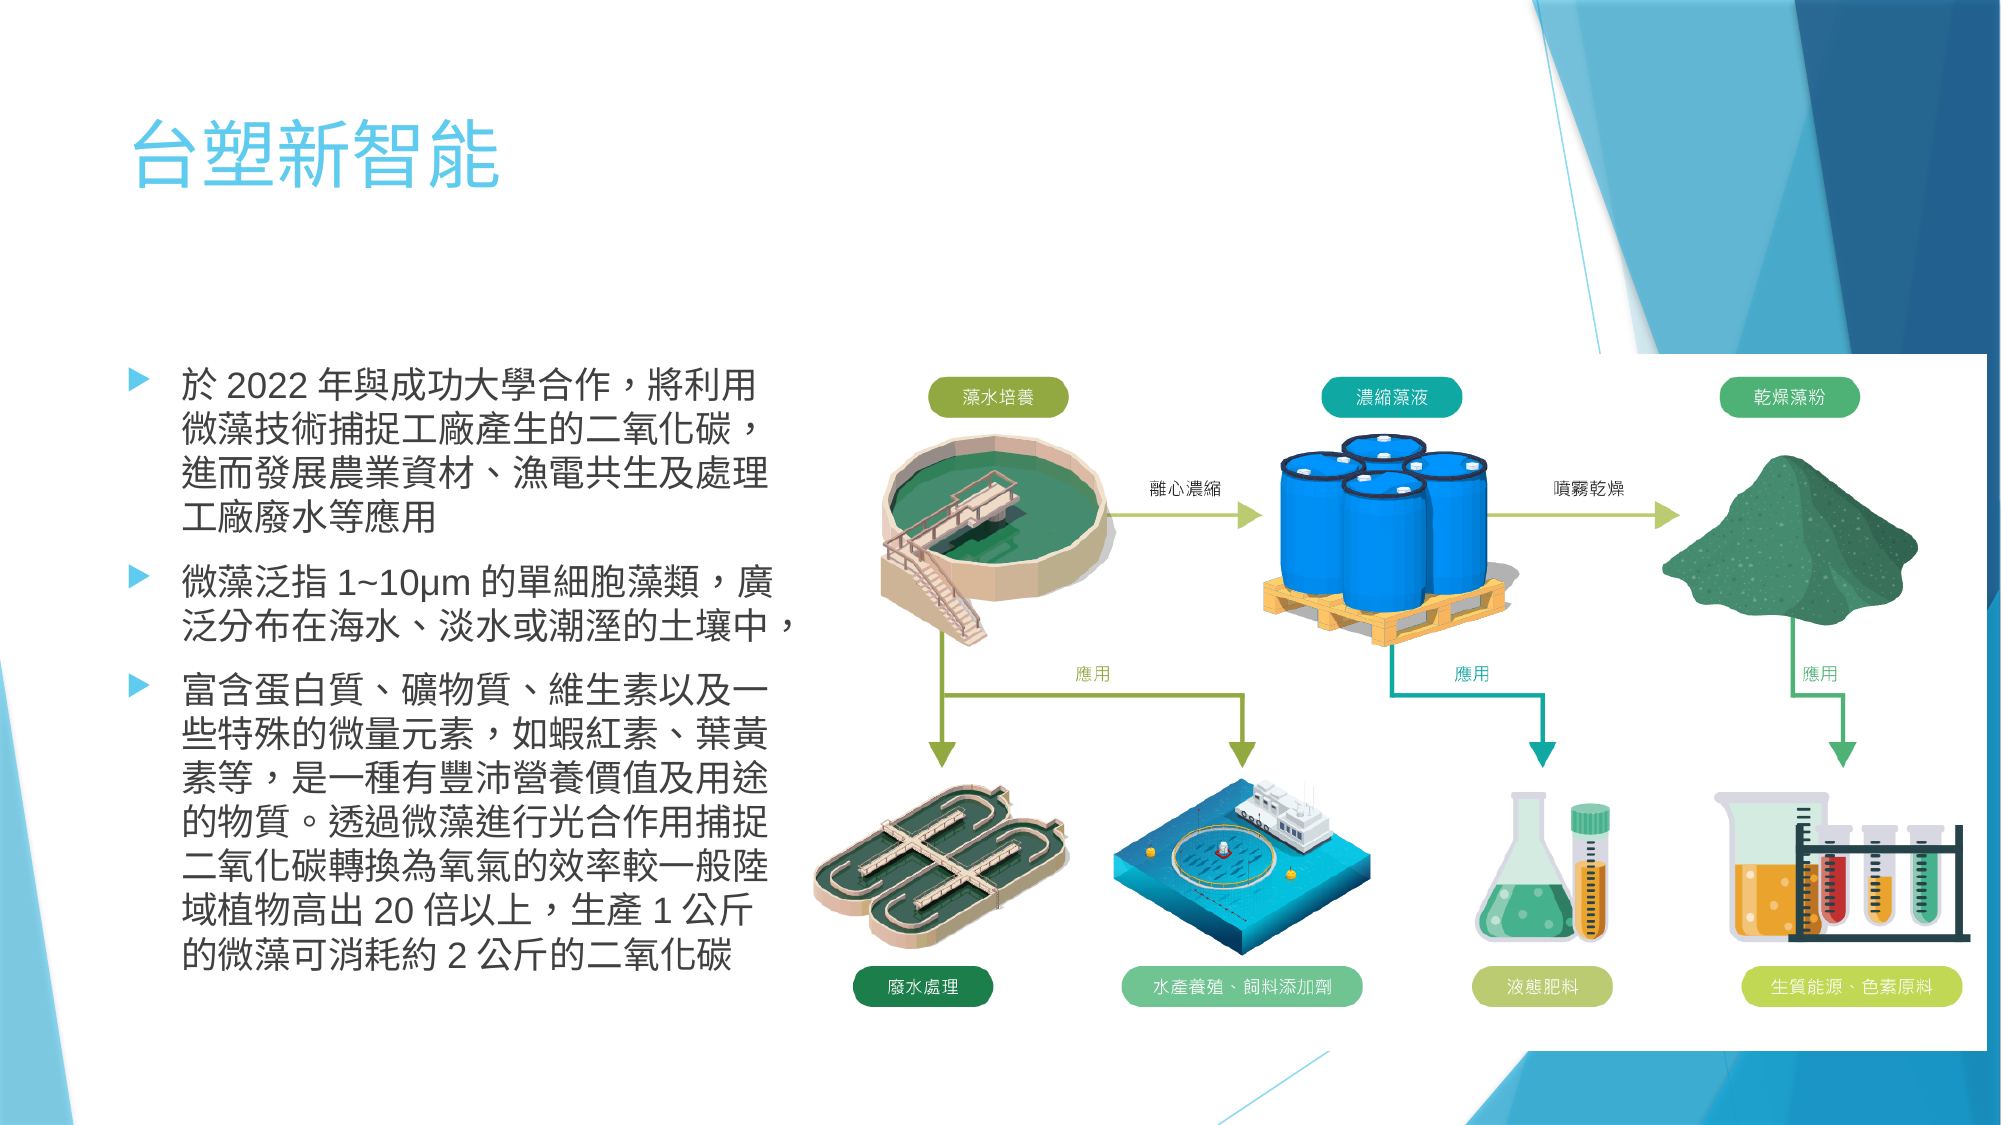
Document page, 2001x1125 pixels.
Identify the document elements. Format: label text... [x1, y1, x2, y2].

picture [796, 353, 1988, 1052]
title 台塑新智能 [111, 99, 1522, 317]
list 於2022年與成功大學合作，將利用微藻技術捕捉工廠產生的二氧化碳，進而發展農業資材、漁電共生及處理工廠廢水等應用 微藻泛指1~10μm的單細胞藻類，廣泛分布在海水、淡水或潮溼的土壤中， 富含蛋白質、礦物質、維生素以及一些特殊的微量元素，如蝦紅素、葉黃素等，是一種有豐沛營養價值及用途的物質。透過微藻進行光合作用捕捉二氧化碳轉換為氧氣的效率較一般陸域植物高出20倍以上，生產1公斤的微藻可消耗約2公斤的二氧化碳 [111, 354, 796, 992]
